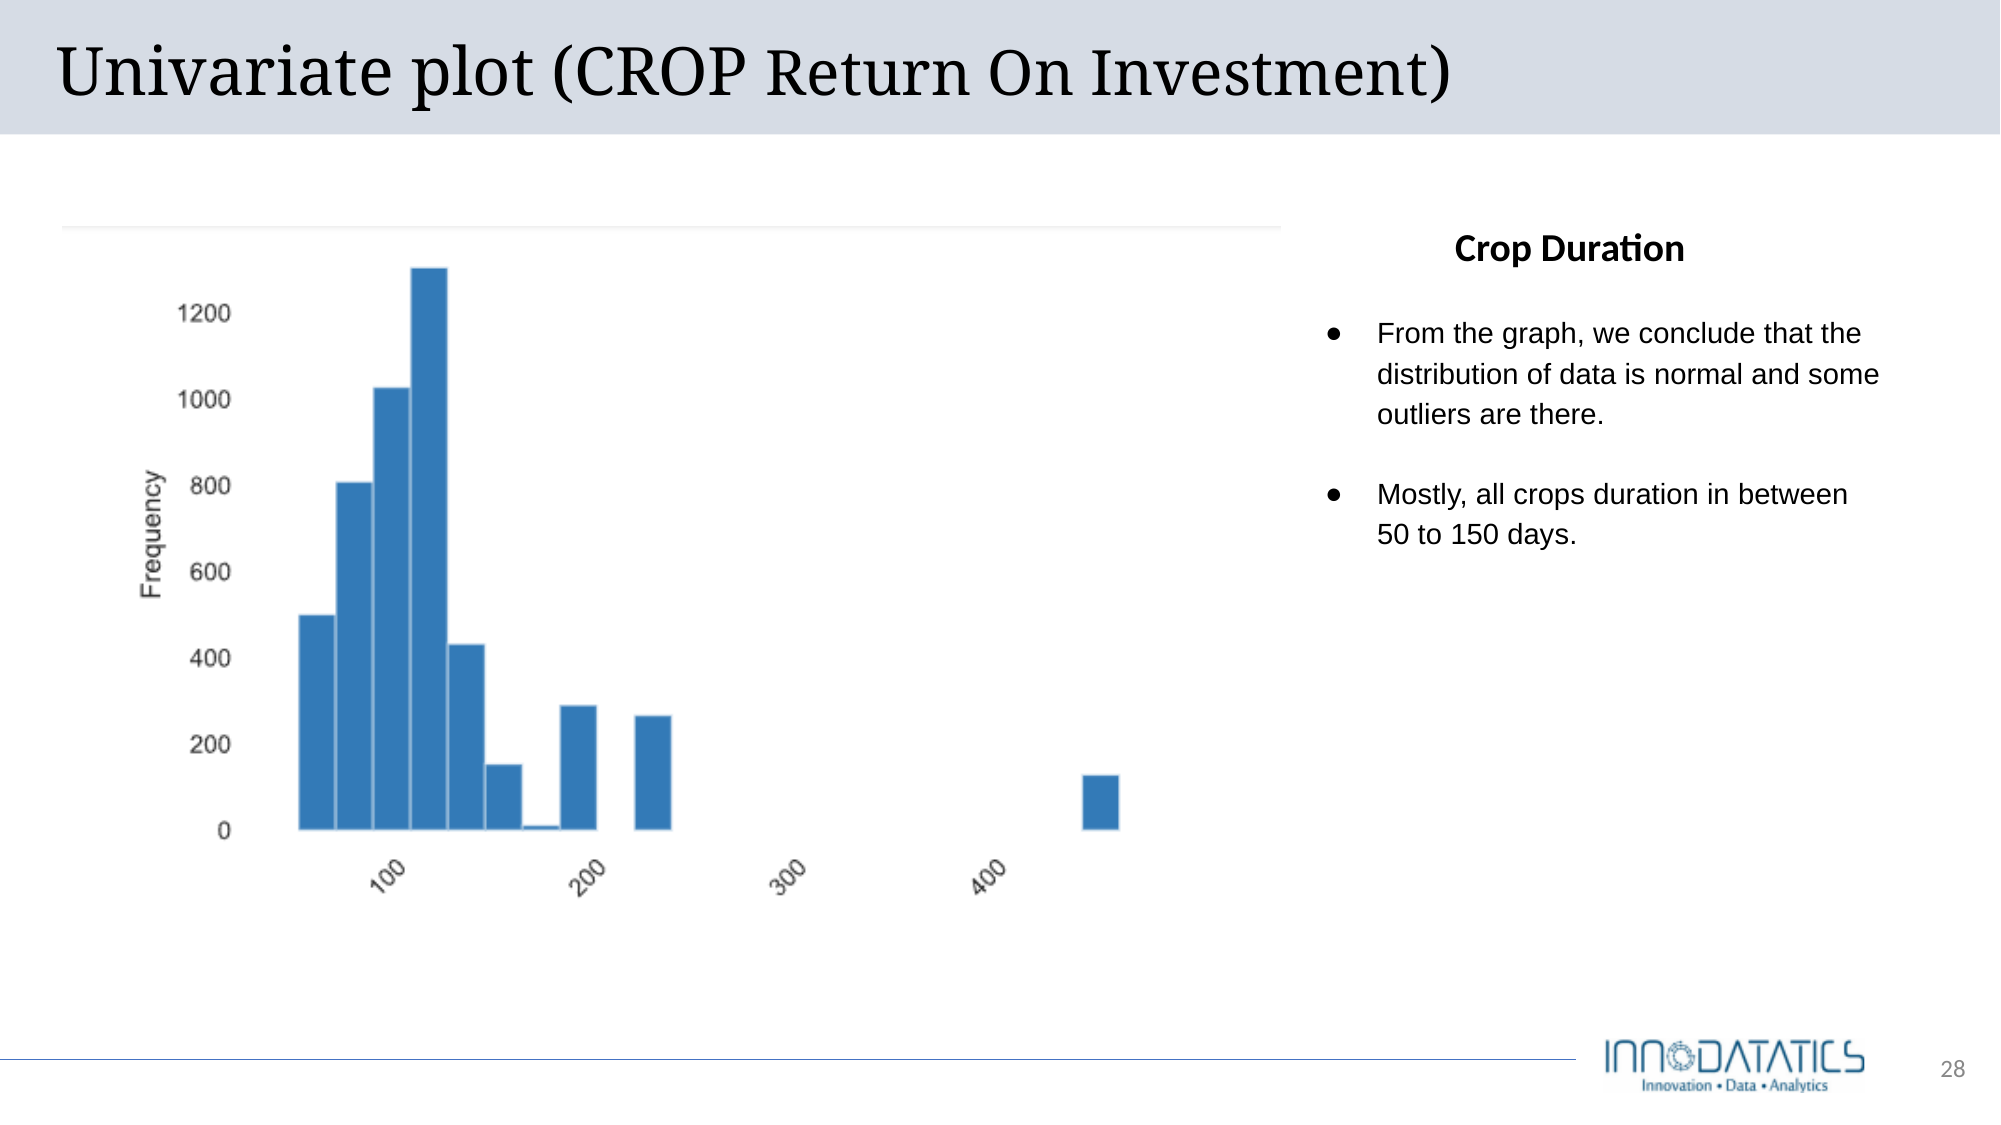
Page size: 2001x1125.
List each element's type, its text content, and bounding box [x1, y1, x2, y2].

picture [1603, 1038, 1865, 1093]
slide_number ‹#› [1931, 733, 1974, 1125]
text_box Univariate plot (CROP Return On Investment) [41, 13, 1474, 124]
picture [62, 226, 1281, 929]
text_box Crop Duration From the graph, we conclude that the distribution of data is normal and some outliers are there. Mostly, all crops duration in between 50 to 150 days. [1287, 206, 1898, 566]
